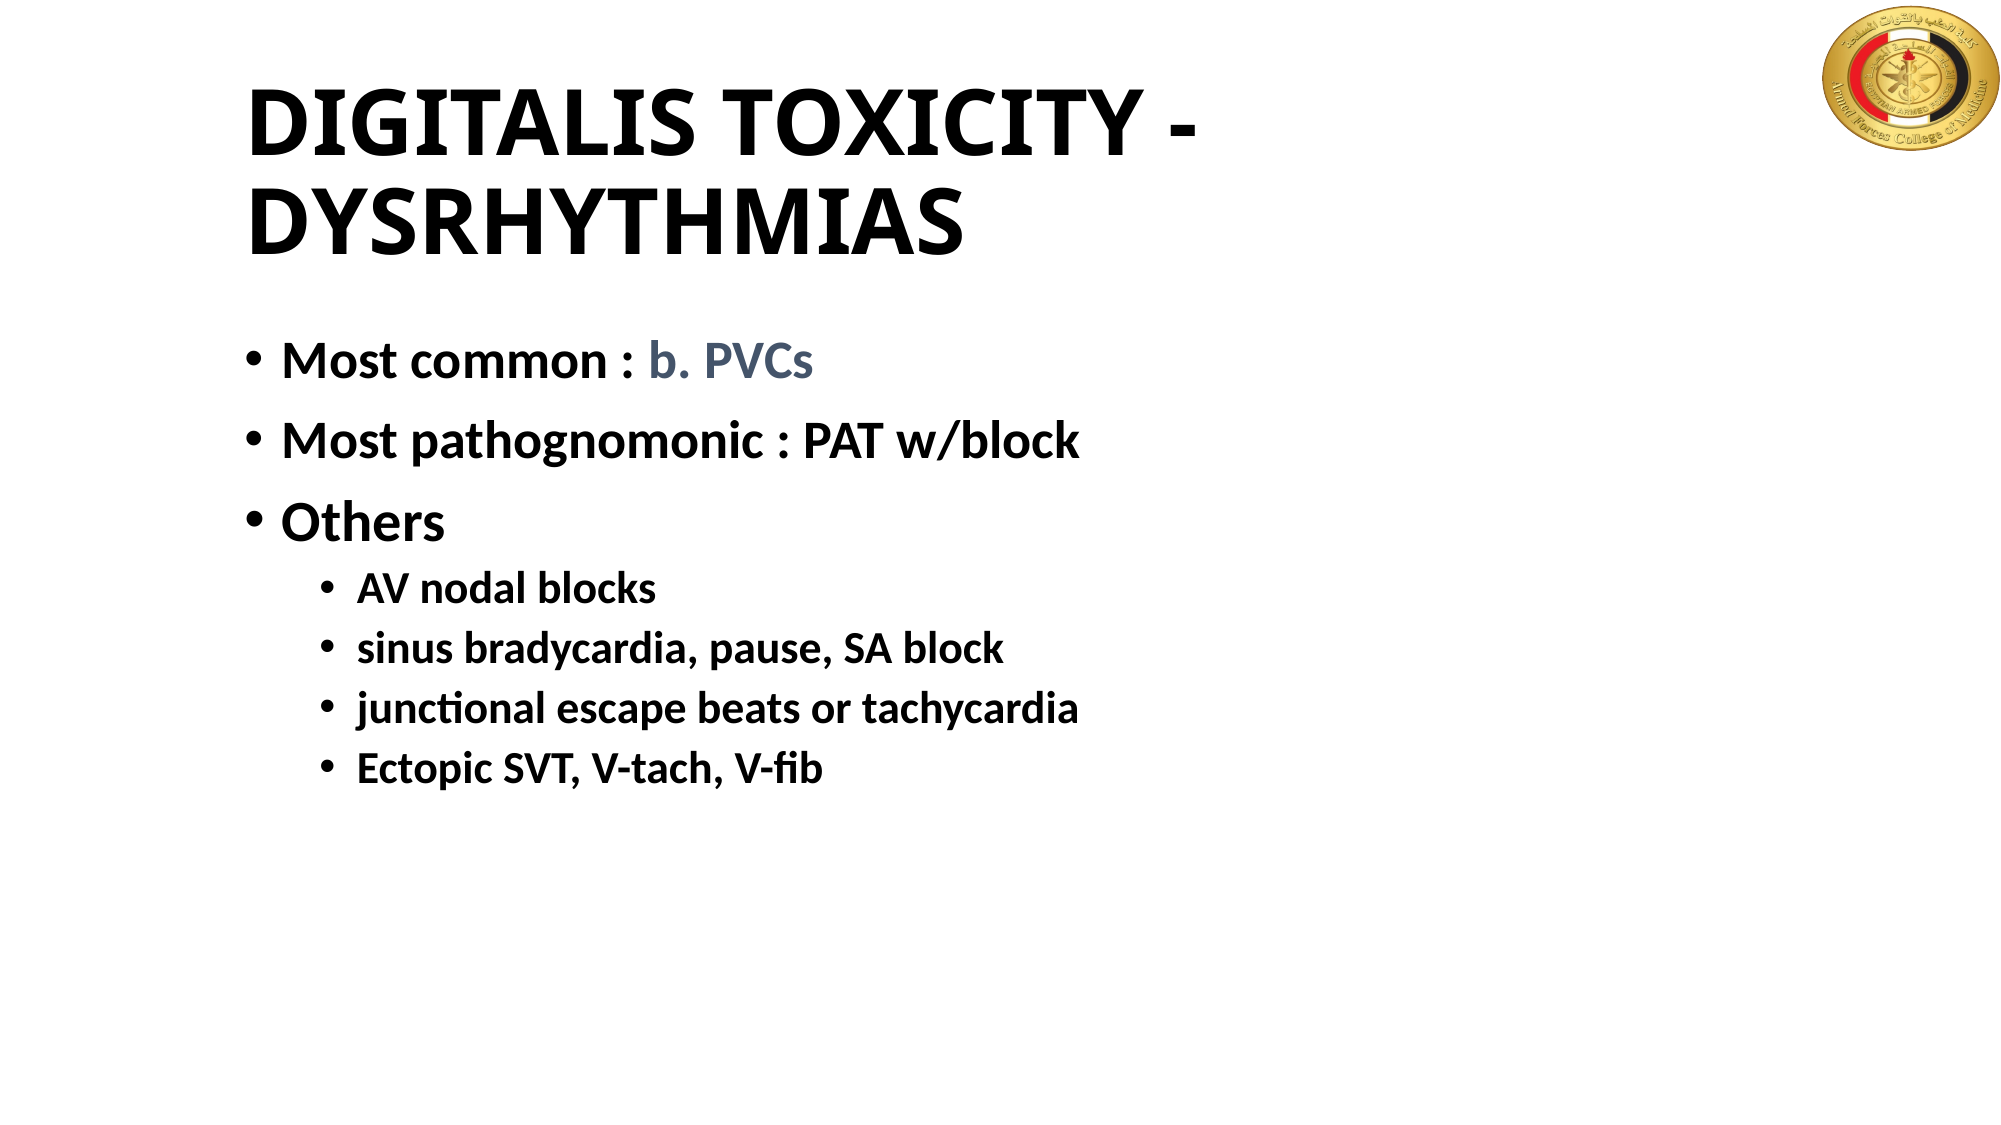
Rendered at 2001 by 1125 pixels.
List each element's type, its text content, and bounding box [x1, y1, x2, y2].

list Most common : b. PVCs Most pathognomonic : PAT w/block Others AV nodal blocks sinus bradycardia, pause, SA block junctional escape beats or tachycardia Ectopic SVT, V-tach, V-fib [229, 324, 1741, 1000]
picture [1822, 5, 2000, 151]
title DIGITALIS TOXICITY - DYSRHYTHMIAS [229, 75, 1741, 275]
